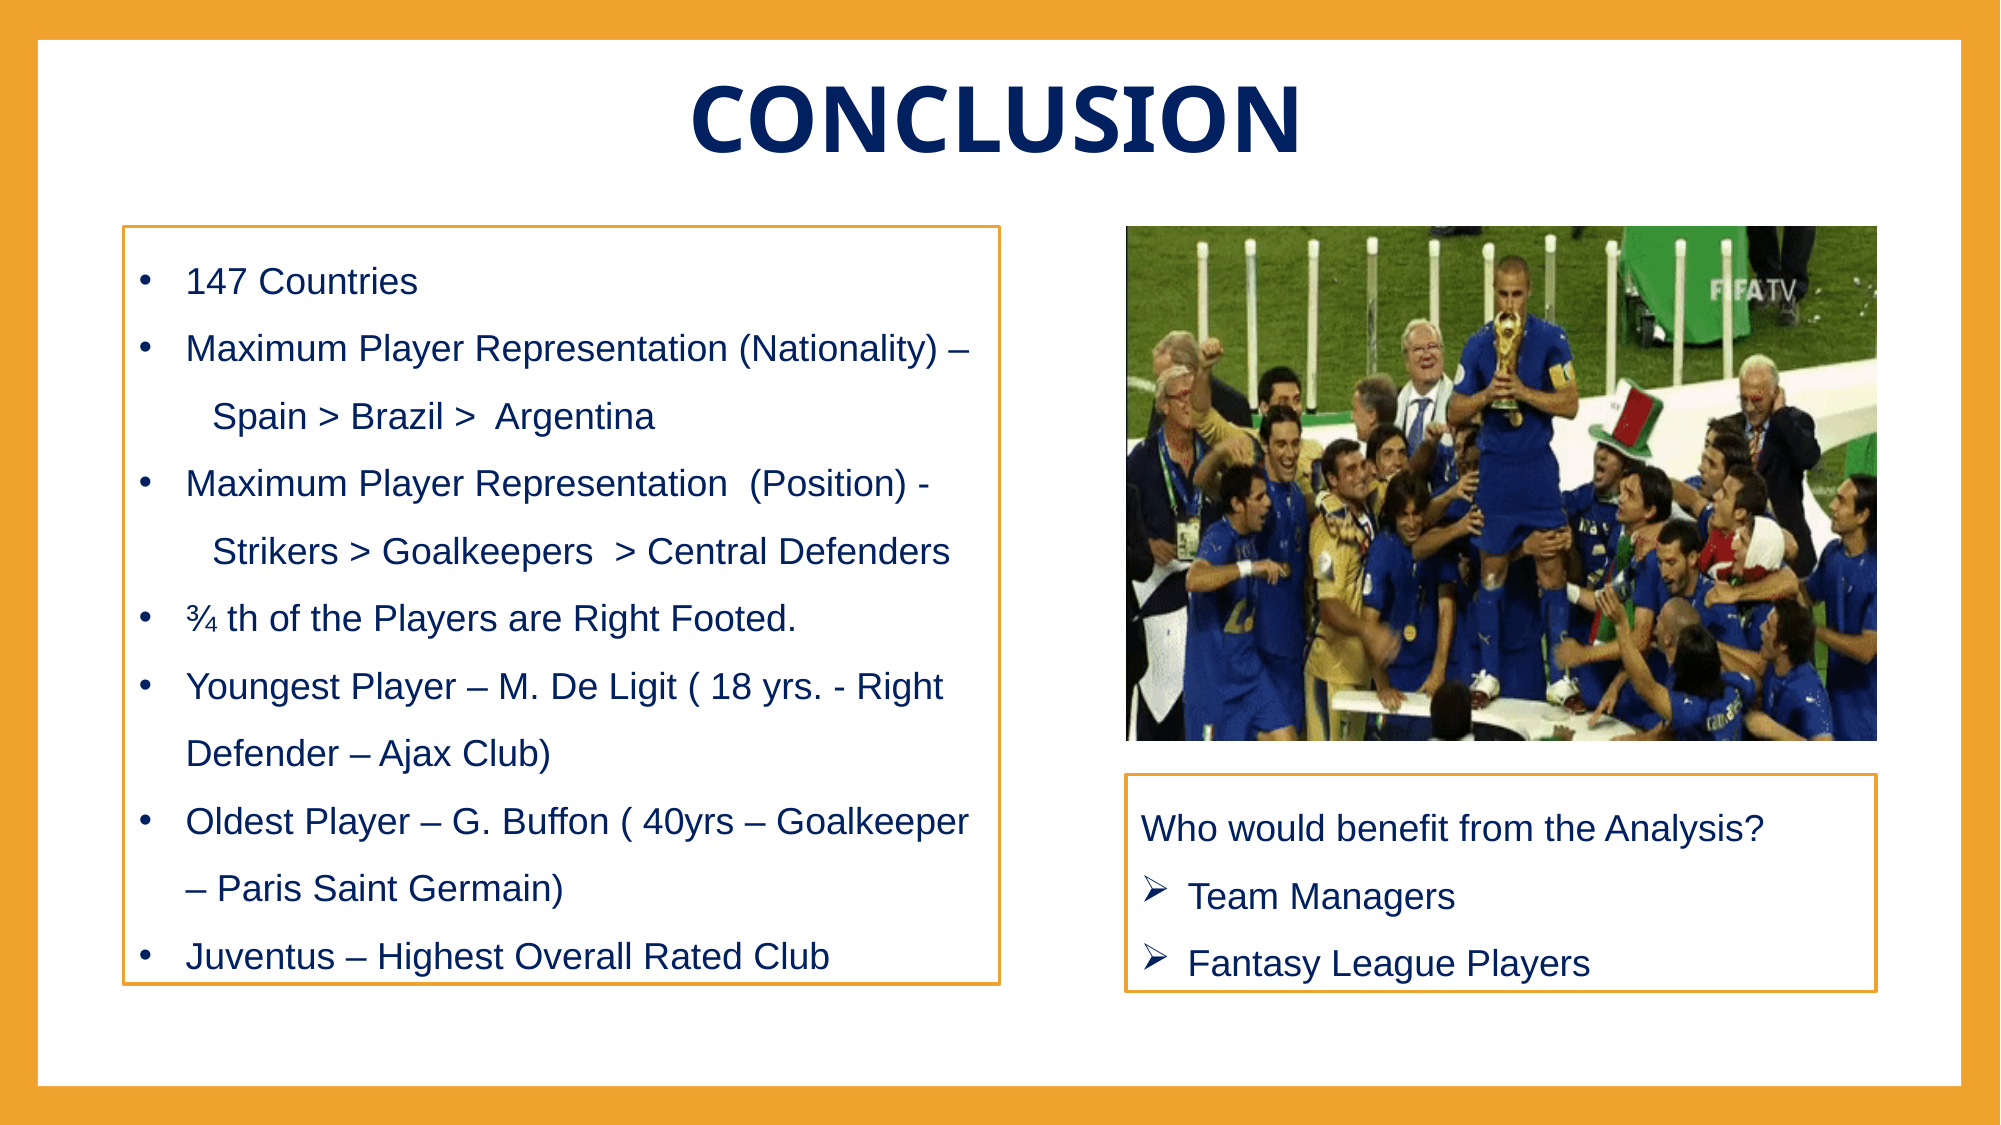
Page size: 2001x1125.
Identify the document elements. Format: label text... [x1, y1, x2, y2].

text_box Who would benefit from the Analysis? Team Managers Fantasy League Players [1124, 773, 1878, 993]
text_box 147 Countries Maximum Player Representation (Nationality) – Spain > Brazil > Argentina Maximum Player Representation (Position) - Strikers > Goalkeepers > Central Defenders ¾ th of the Players are Right Footed. Youngest Player – M. De Ligit ( 18 yrs. - Right Defender – Ajax Club) Oldest Player – G. Buffon ( 40yrs – Goalkeeper – Paris Saint Germain) Juventus – Highest Overall Rated Club [122, 225, 1001, 986]
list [1125, 226, 1877, 741]
title CONCLUSION [187, 36, 1808, 209]
